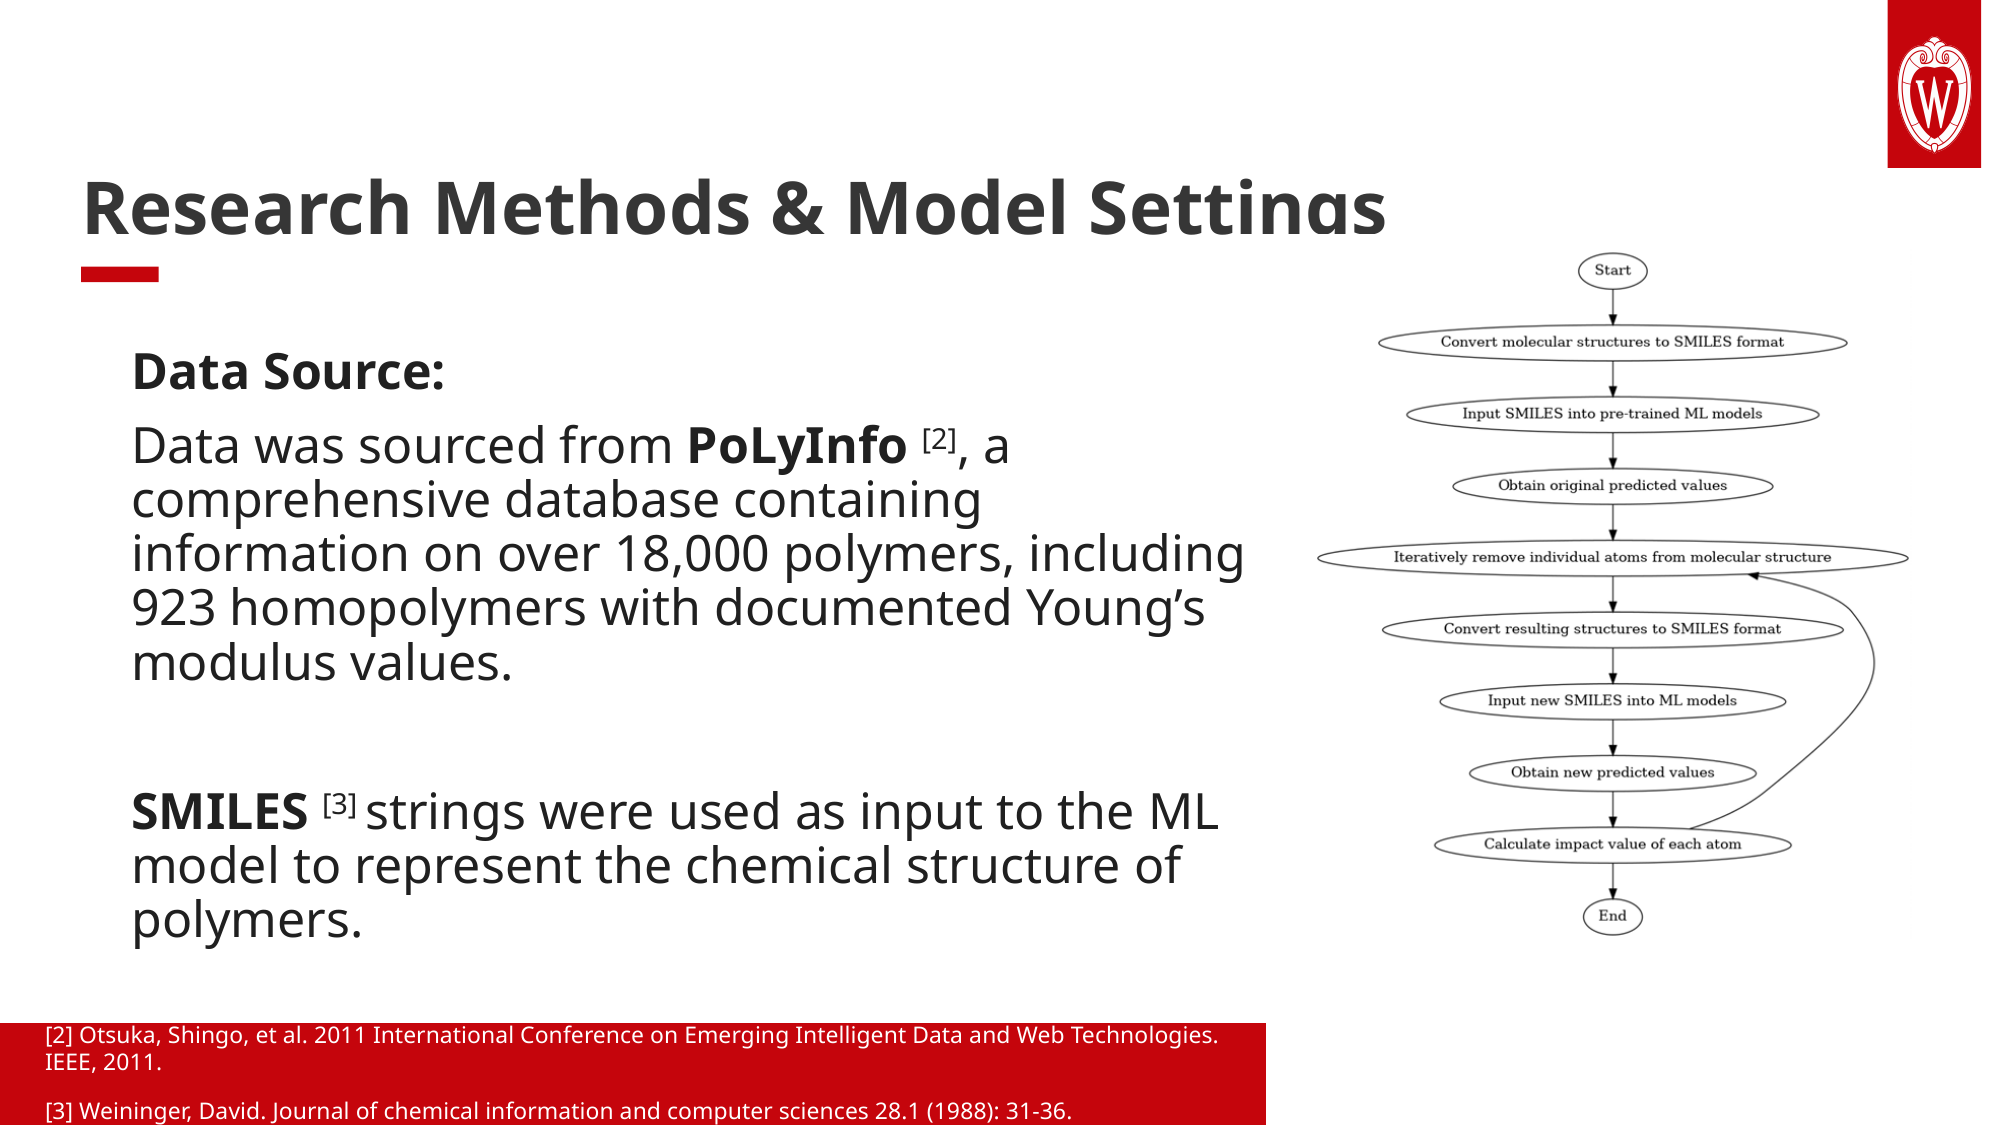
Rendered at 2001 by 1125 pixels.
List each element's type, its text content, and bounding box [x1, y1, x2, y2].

list [2] Otsuka, Shingo, et al. 2011 International Conference on Emerging Intelligent Data and Web Technologies. IEEE, 2011. [3] Weininger, David. Journal of chemical information and computer sciences 28.1 (1988): 31-36. [0, 1023, 1266, 1125]
picture [1897, 36, 1972, 154]
list Data Source: Data was sourced from PoLyInfo [2], a comprehensive database containing information on over 18,000 polymers, including 923 homopolymers with documented Young’s modulus values. SMILES [3] strings were used as input to the ML model to represent the chemical structure of polymers. [131, 338, 1282, 982]
picture [1310, 234, 1919, 940]
text_box Research Methods & Model Settings [81, 75, 1832, 250]
